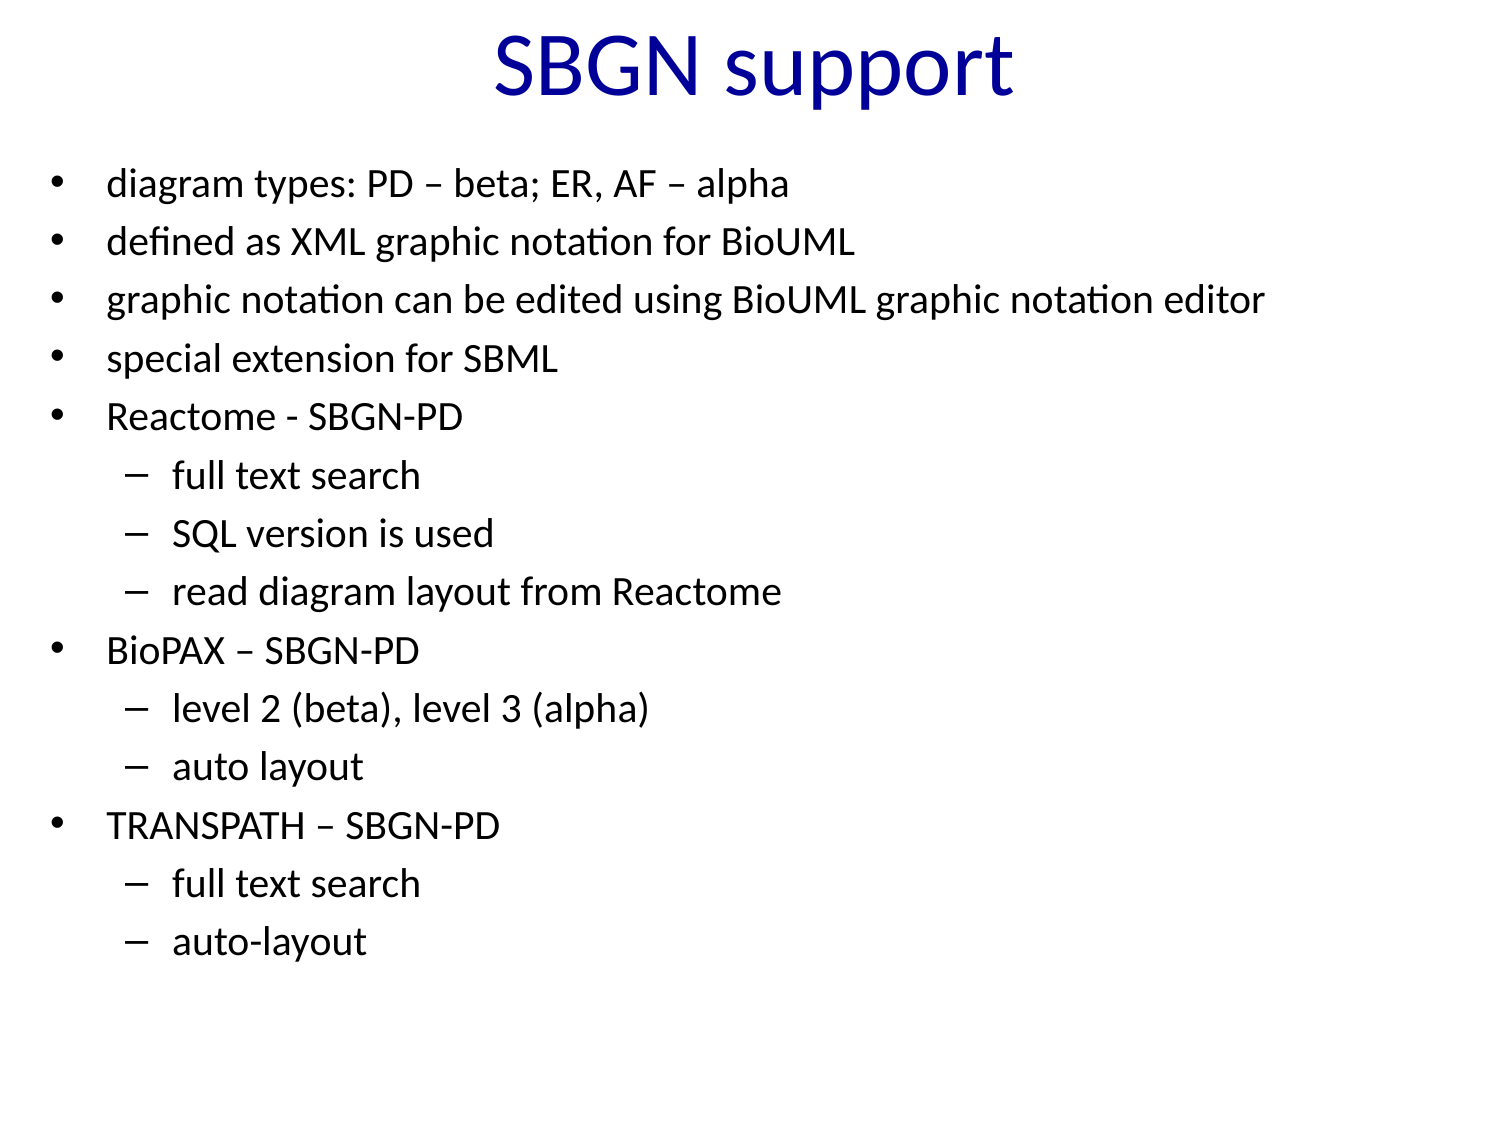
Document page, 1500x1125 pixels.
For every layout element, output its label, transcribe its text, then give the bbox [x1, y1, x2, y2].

list diagram types: PD – beta; ER, AF – alpha defined as XML graphic notation for BioUML graphic notation can be edited using BioUML graphic notation editor special extension for SBML Reactome - SBGN-PD full text search SQL version is used read diagram layout from Reactome BioPAX – SBGN-PD level 2 (beta), level 3 (alpha) auto layout TRANSPATH – SBGN-PD full text search auto-layout [35, 148, 1425, 891]
text_box SBGN support [79, 0, 1430, 153]
